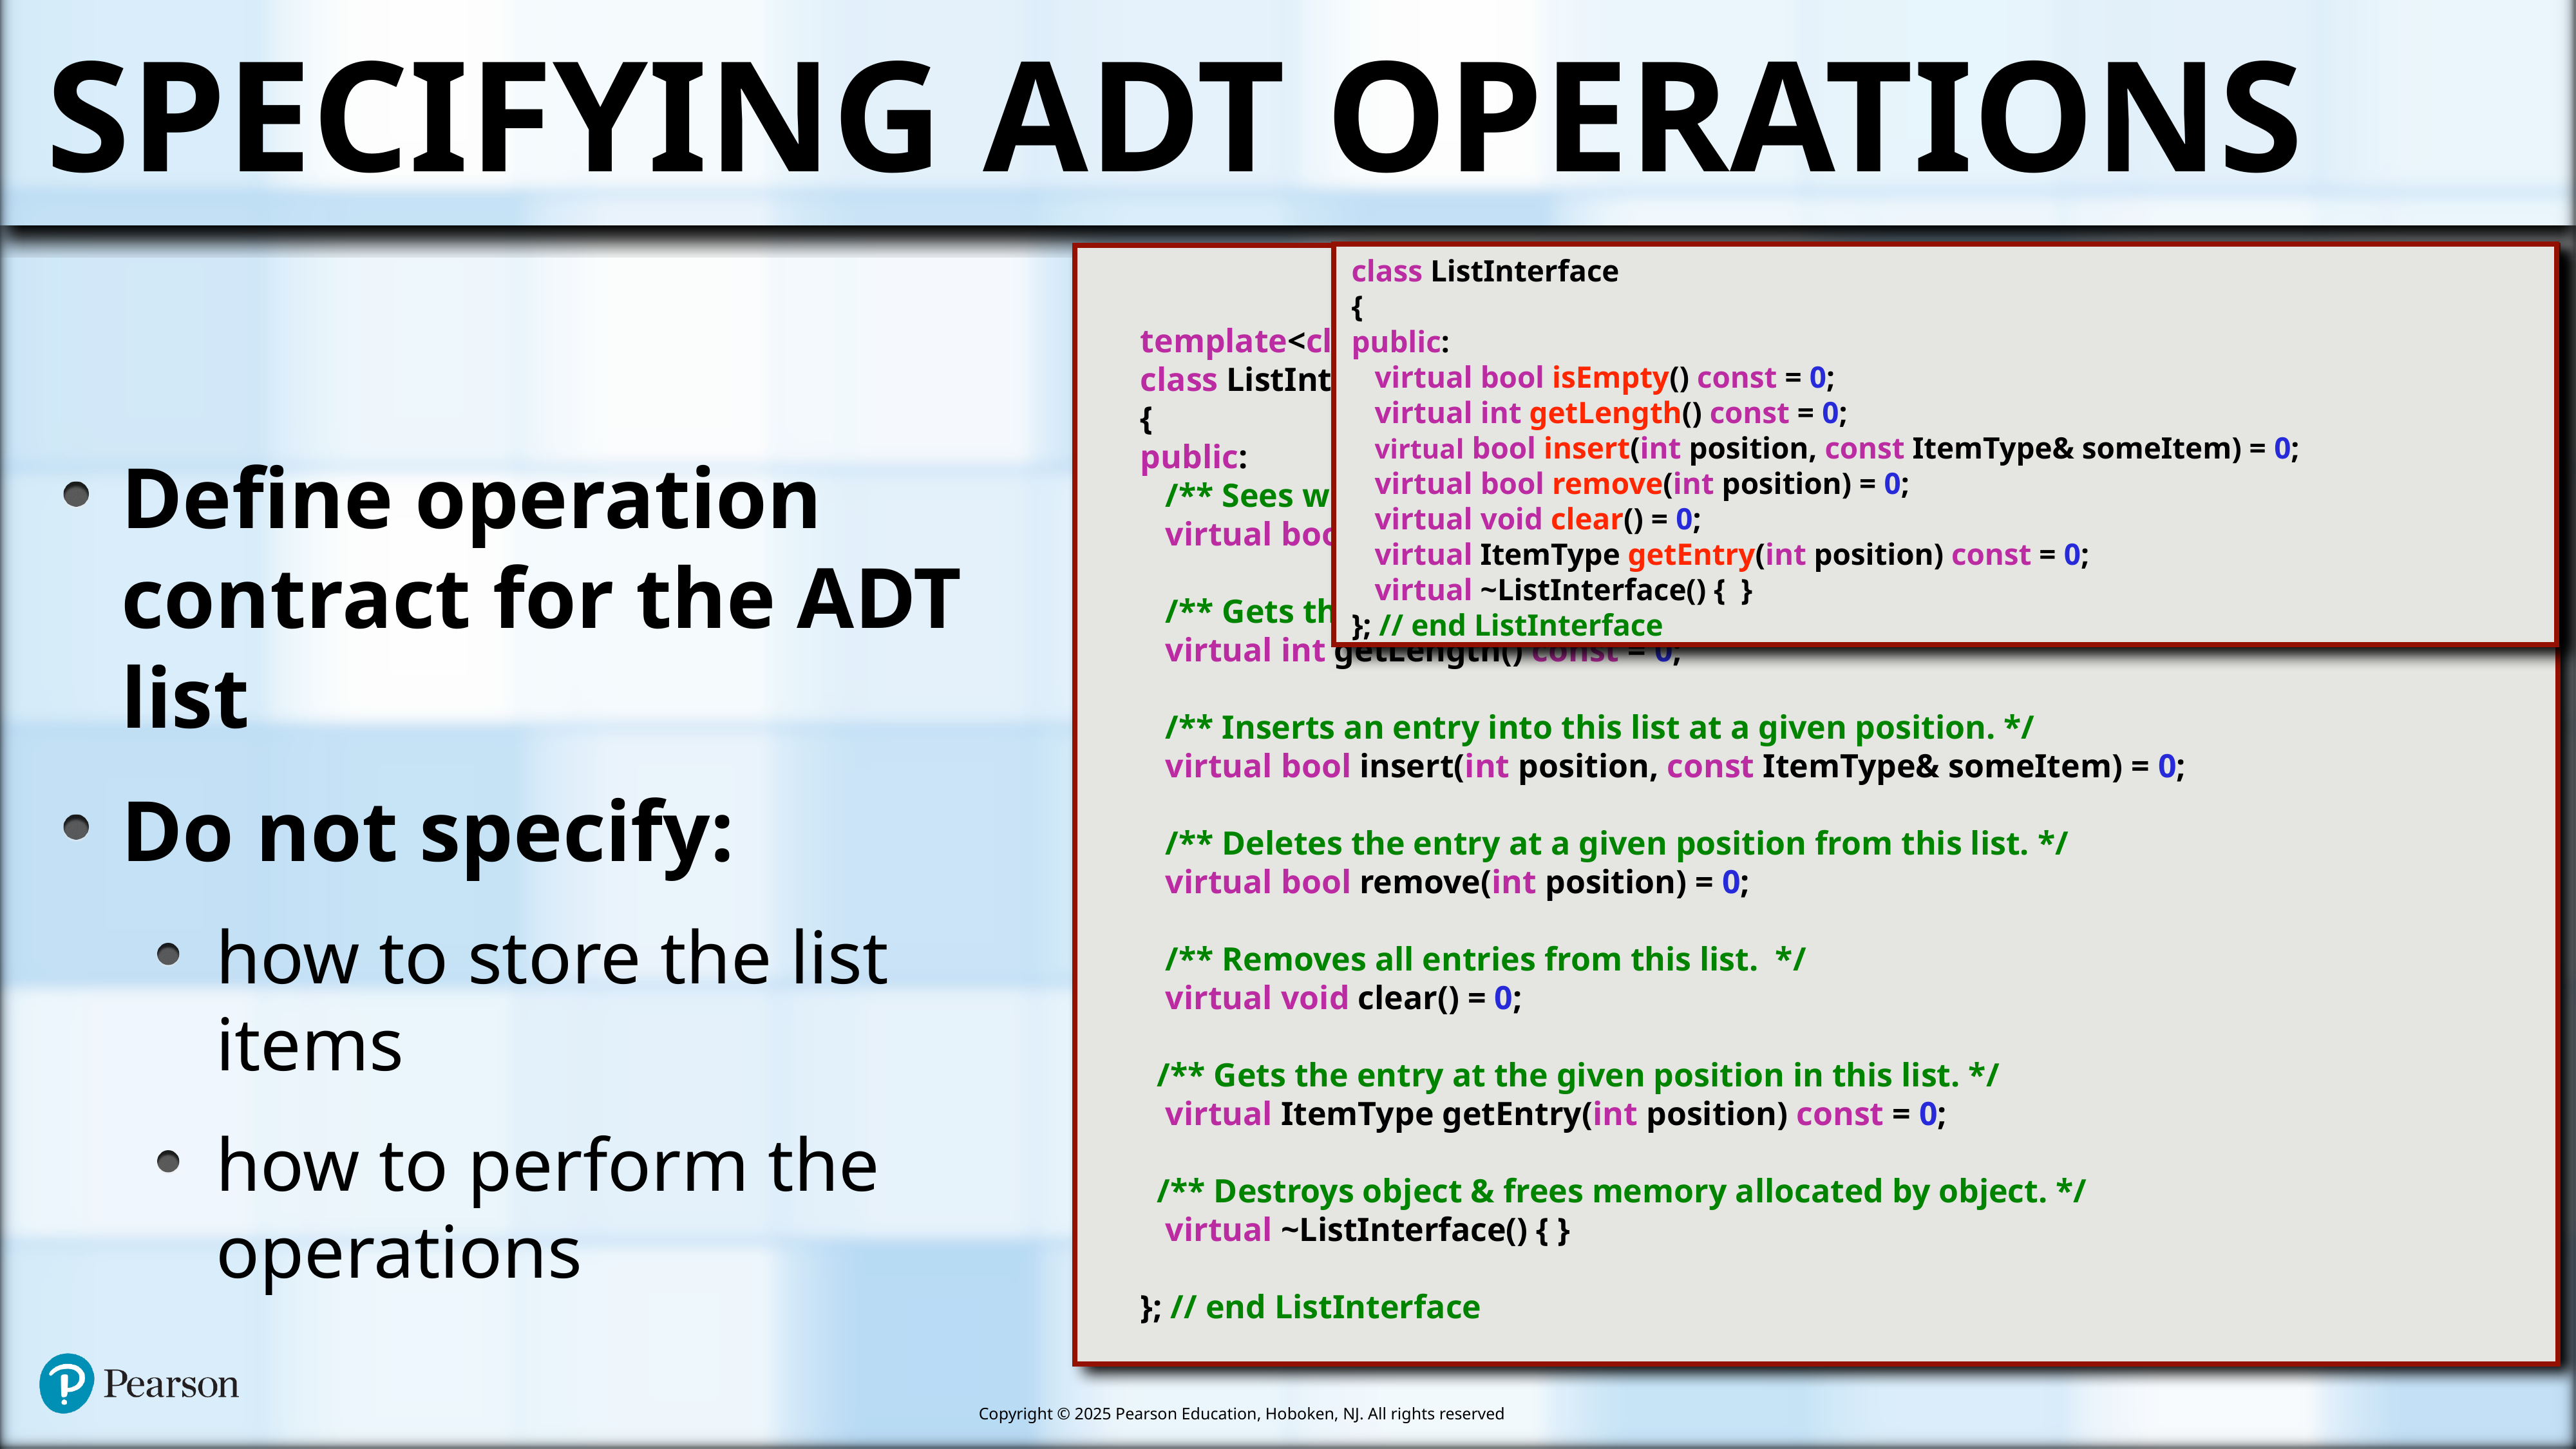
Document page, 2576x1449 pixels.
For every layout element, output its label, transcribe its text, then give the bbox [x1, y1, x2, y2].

title Specifying ADT Operations [37, 0, 2474, 222]
text_box template<class ItemType> class ListInterface { public: /** Sees whether this list is empty. */ virtual bool isEmpty() const = 0; /** Gets the current number of entries in this list. */ virtual int getLength() const = 0; /** Inserts an entry into this list at a given position. */ virtual bool insert(int position, const ItemType& someItem) = 0; /** Deletes the entry at a given position from this list. */ virtual bool remove(int position) = 0; /** Removes all entries from this list. */ virtual void clear() = 0; /** Gets the entry at the given position in this list. */ virtual ItemType getEntry(int position) const = 0; /** Destroys object & frees memory allocated by object. */ virtual ~ListInterface() { } }; // end ListInterface [1132, 312, 2576, 1334]
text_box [1333, 243, 2557, 645]
list Define operation contract for the ADT list Do not specify: how to store the list items how to perform the operations [19, 437, 1048, 1399]
text_box [1074, 245, 2558, 1364]
picture [0, 0, 2576, 1449]
